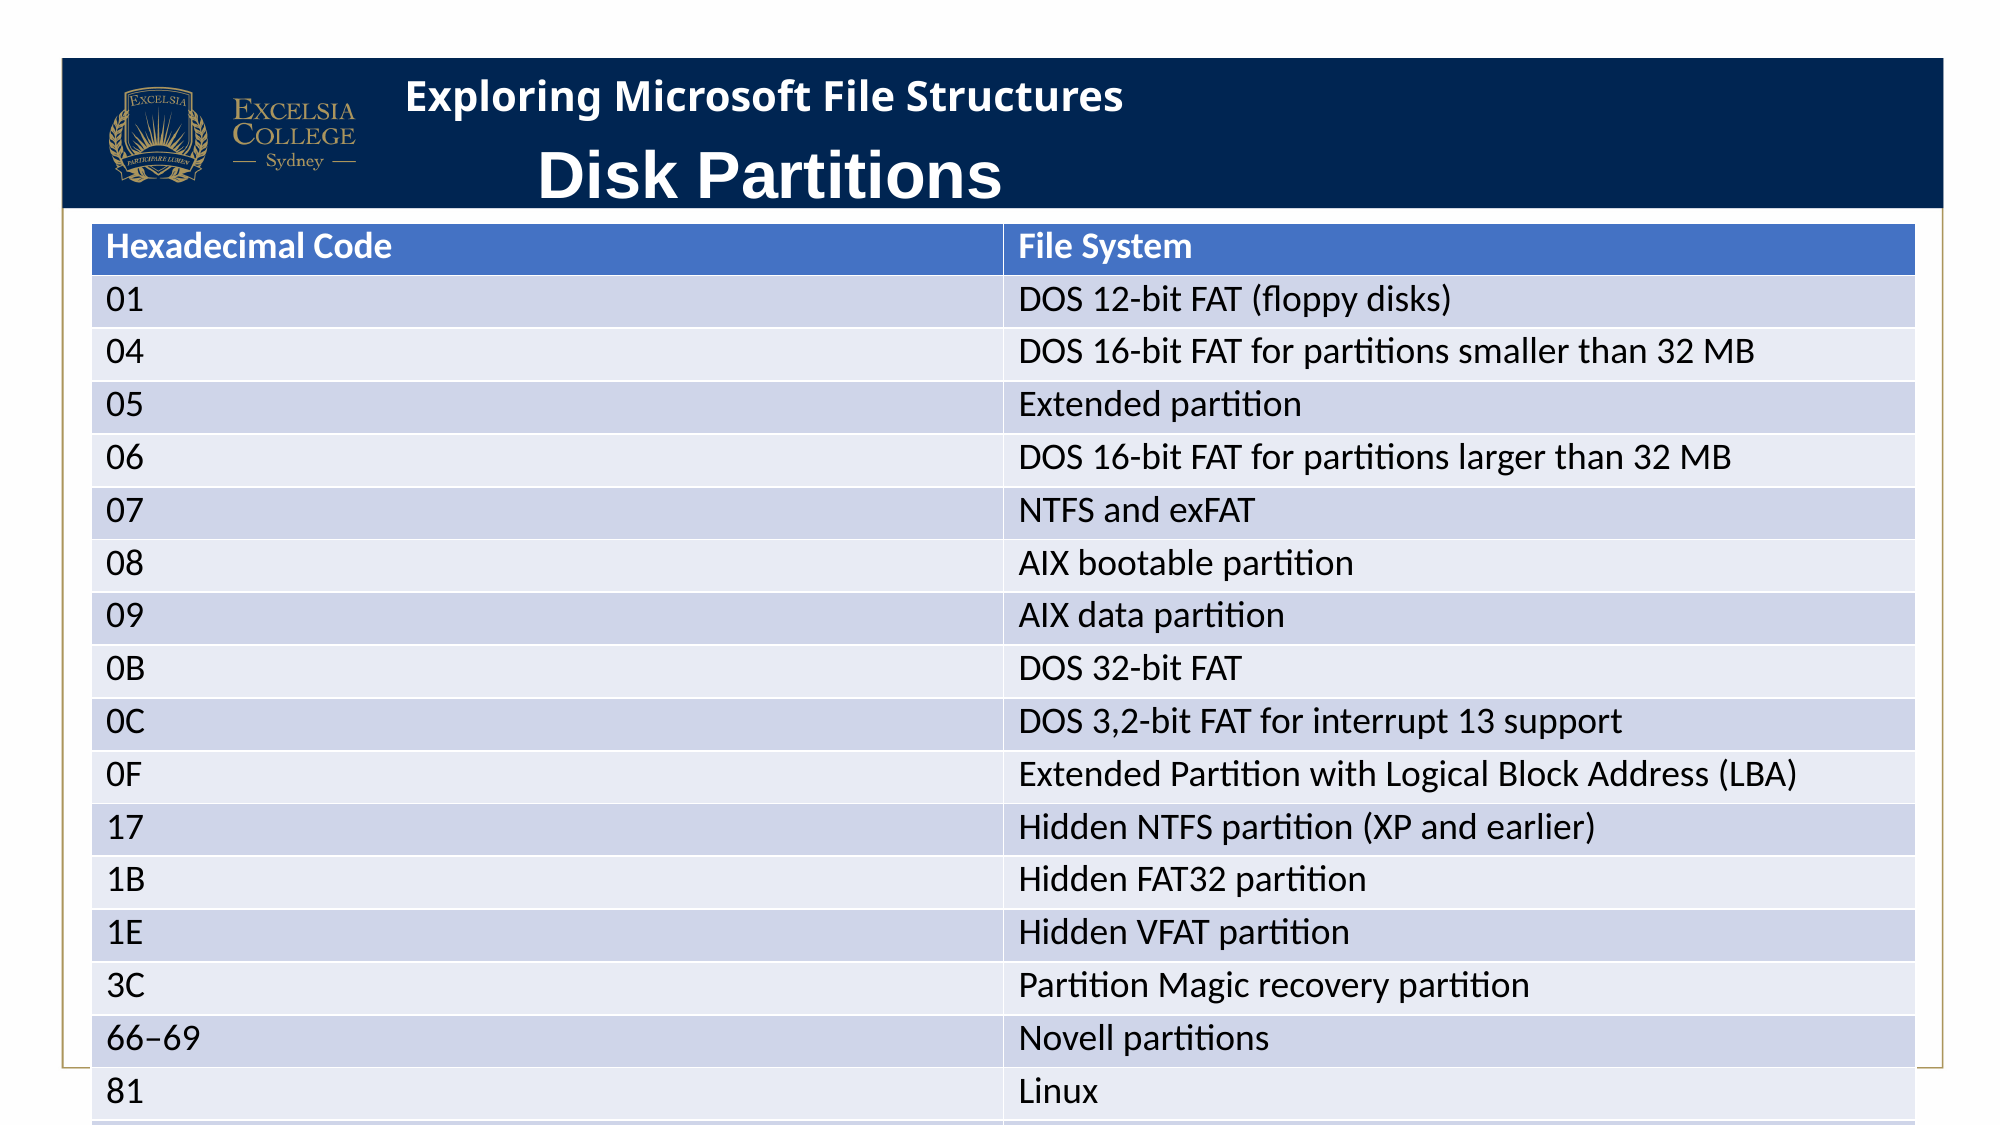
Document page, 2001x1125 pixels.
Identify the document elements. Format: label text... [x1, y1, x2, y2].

table_cell DOS 3,2-bit FAT for interrupt 13 support [1004, 699, 1915, 750]
table_cell Linux swap partition (can also be associated with Solaris partitions) [1004, 1121, 1915, 1125]
table_cell DOS 16-bit FAT for partitions larger than 32 MB [1004, 435, 1915, 486]
title Exploring Microsoft File Structures [389, 64, 1940, 133]
table_cell Hidden FAT32 partition [1004, 857, 1915, 908]
table_cell DOS 16-bit FAT for partitions smaller than 32 MB [1004, 329, 1915, 380]
subtitle Disk Partitions [522, 137, 1940, 206]
table_cell AIX data partition [1004, 593, 1915, 644]
table_cell 1B [92, 857, 1003, 908]
table_cell Hidden VFAT partition [1004, 910, 1915, 961]
table_cell 3C [92, 963, 1003, 1014]
table_cell Novell partitions [1004, 1016, 1915, 1067]
table_cell 04 [92, 329, 1003, 380]
table_cell 0B [92, 646, 1003, 697]
picture [0, 0, 2001, 1125]
table_cell 1E [92, 910, 1003, 961]
table_cell 82 [92, 1121, 1003, 1125]
table_cell Linux [1004, 1068, 1915, 1119]
table_cell 05 [92, 382, 1003, 433]
table_cell Extended partition [1004, 382, 1915, 433]
table_cell 81 [92, 1068, 1003, 1119]
table_cell 0F [92, 752, 1003, 803]
table_cell 66–69 [92, 1016, 1003, 1067]
table_cell DOS 12-bit FAT (floppy disks) [1004, 276, 1915, 327]
table_cell 01 [92, 276, 1003, 327]
table_cell DOS 32-bit FAT [1004, 646, 1915, 697]
table_cell NTFS and exFAT [1004, 488, 1915, 539]
table_cell 17 [92, 804, 1003, 855]
table_cell 08 [92, 540, 1003, 591]
table_cell Partition Magic recovery partition [1004, 963, 1915, 1014]
table_cell 07 [92, 488, 1003, 539]
table_cell Hidden NTFS partition (XP and earlier) [1004, 804, 1915, 855]
table_cell 06 [92, 435, 1003, 486]
table_cell AIX bootable partition [1004, 540, 1915, 591]
table_cell 09 [92, 593, 1003, 644]
table_header Hexadecimal Code [92, 224, 1003, 275]
table_cell 0C [92, 699, 1003, 750]
table_header File System [1004, 224, 1915, 275]
table_cell Extended Partition with Logical Block Address (LBA) [1004, 752, 1915, 803]
